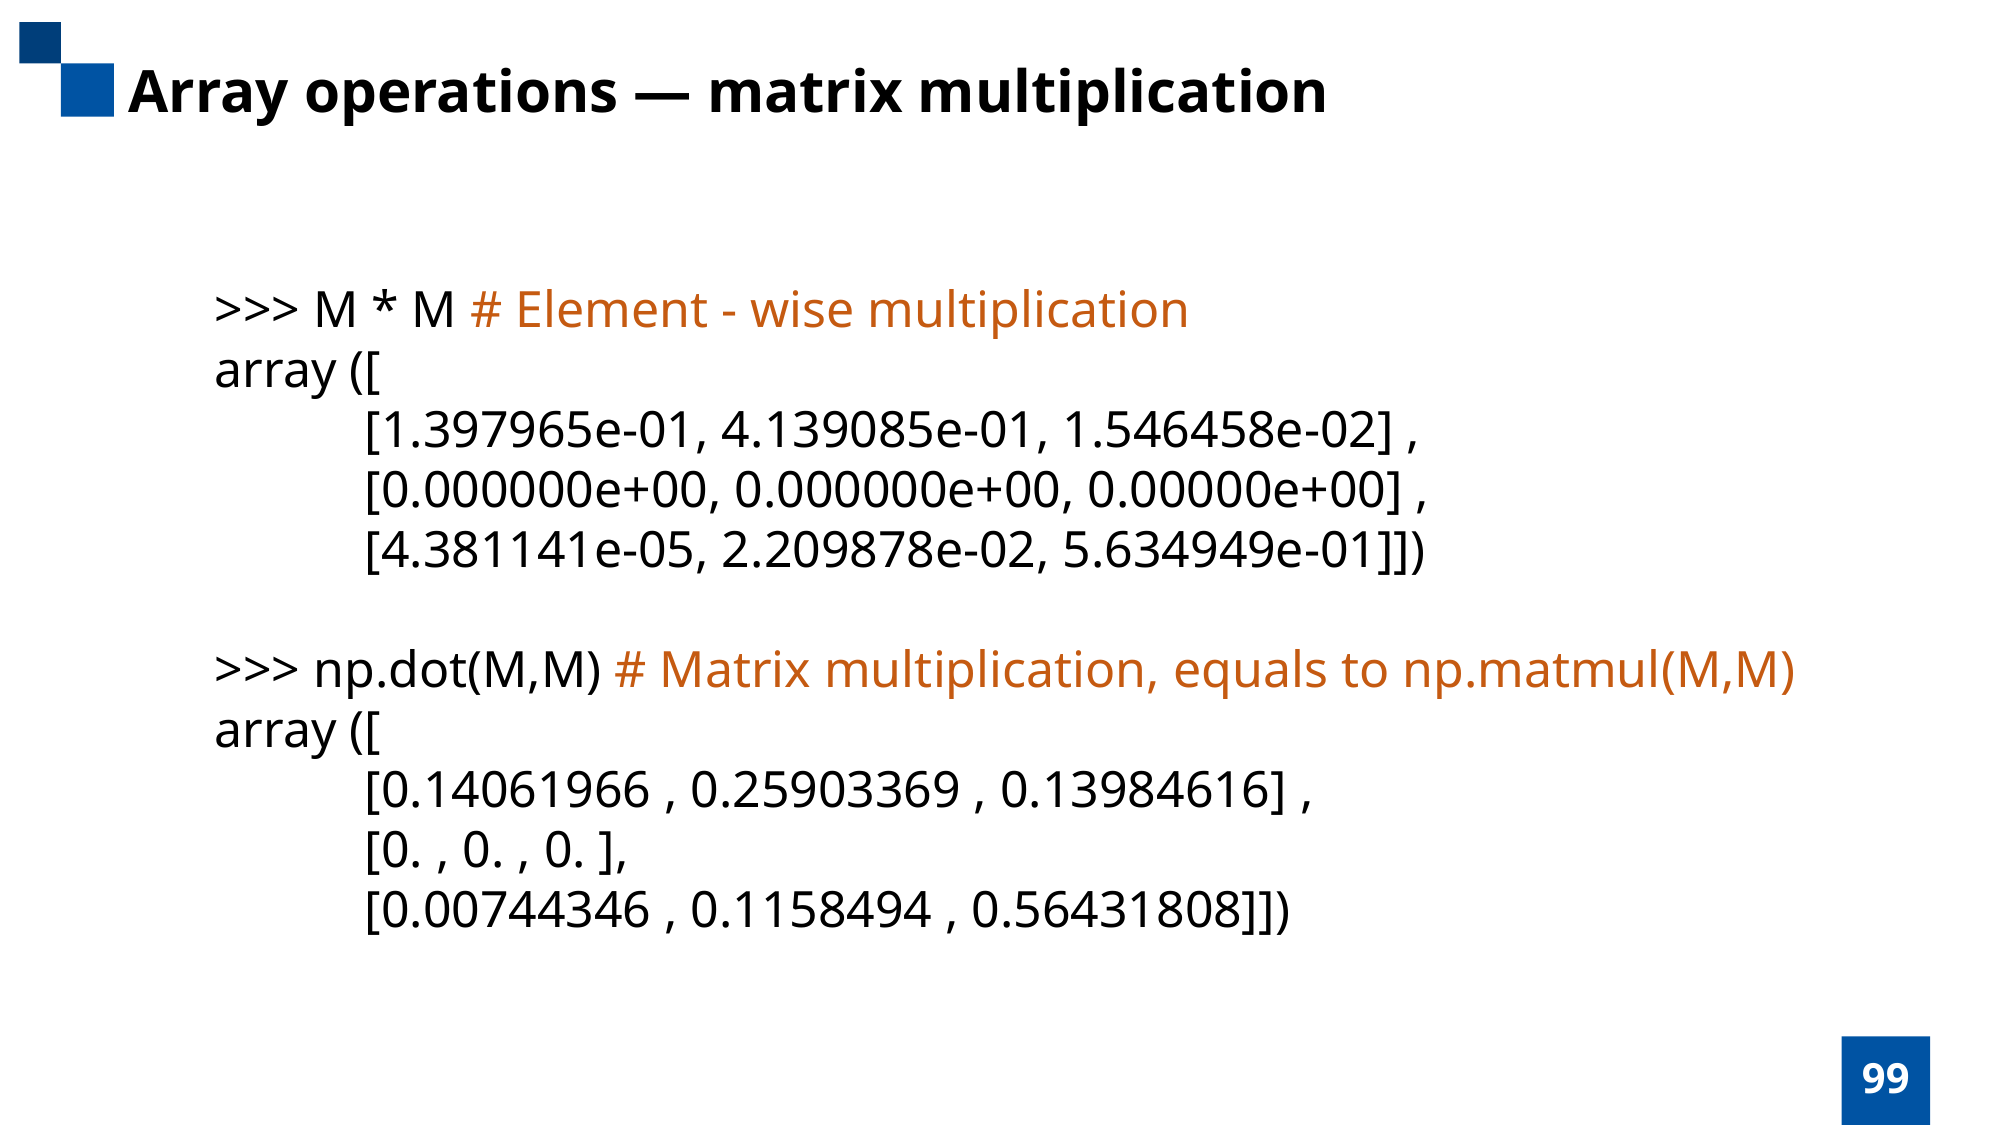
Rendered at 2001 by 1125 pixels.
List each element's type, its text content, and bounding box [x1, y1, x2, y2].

slide_number 99 [1771, 1050, 2000, 1111]
text_box Array operations — matrix multiplication [113, 47, 1646, 132]
text_box >>> M * M # Element - wise multiplication array ([ [1.397965e-01, 4.139085e-01, 1.546458e-02] , [0.000000e+00, 0.000000e+00, 0.00000e+00] , [4.381141e-05, 2.209878e-02, 5.634949e-01]]) >>> np.dot(M,M) # Matrix multiplication, equals to np.matmul(M,M) array ([ [0.14061966 , 0.25903369 , 0.13984616] , [0. , 0. , 0. ], [0.00744346 , 0.1158494 , 0.56431808]]) [200, 269, 1987, 945]
